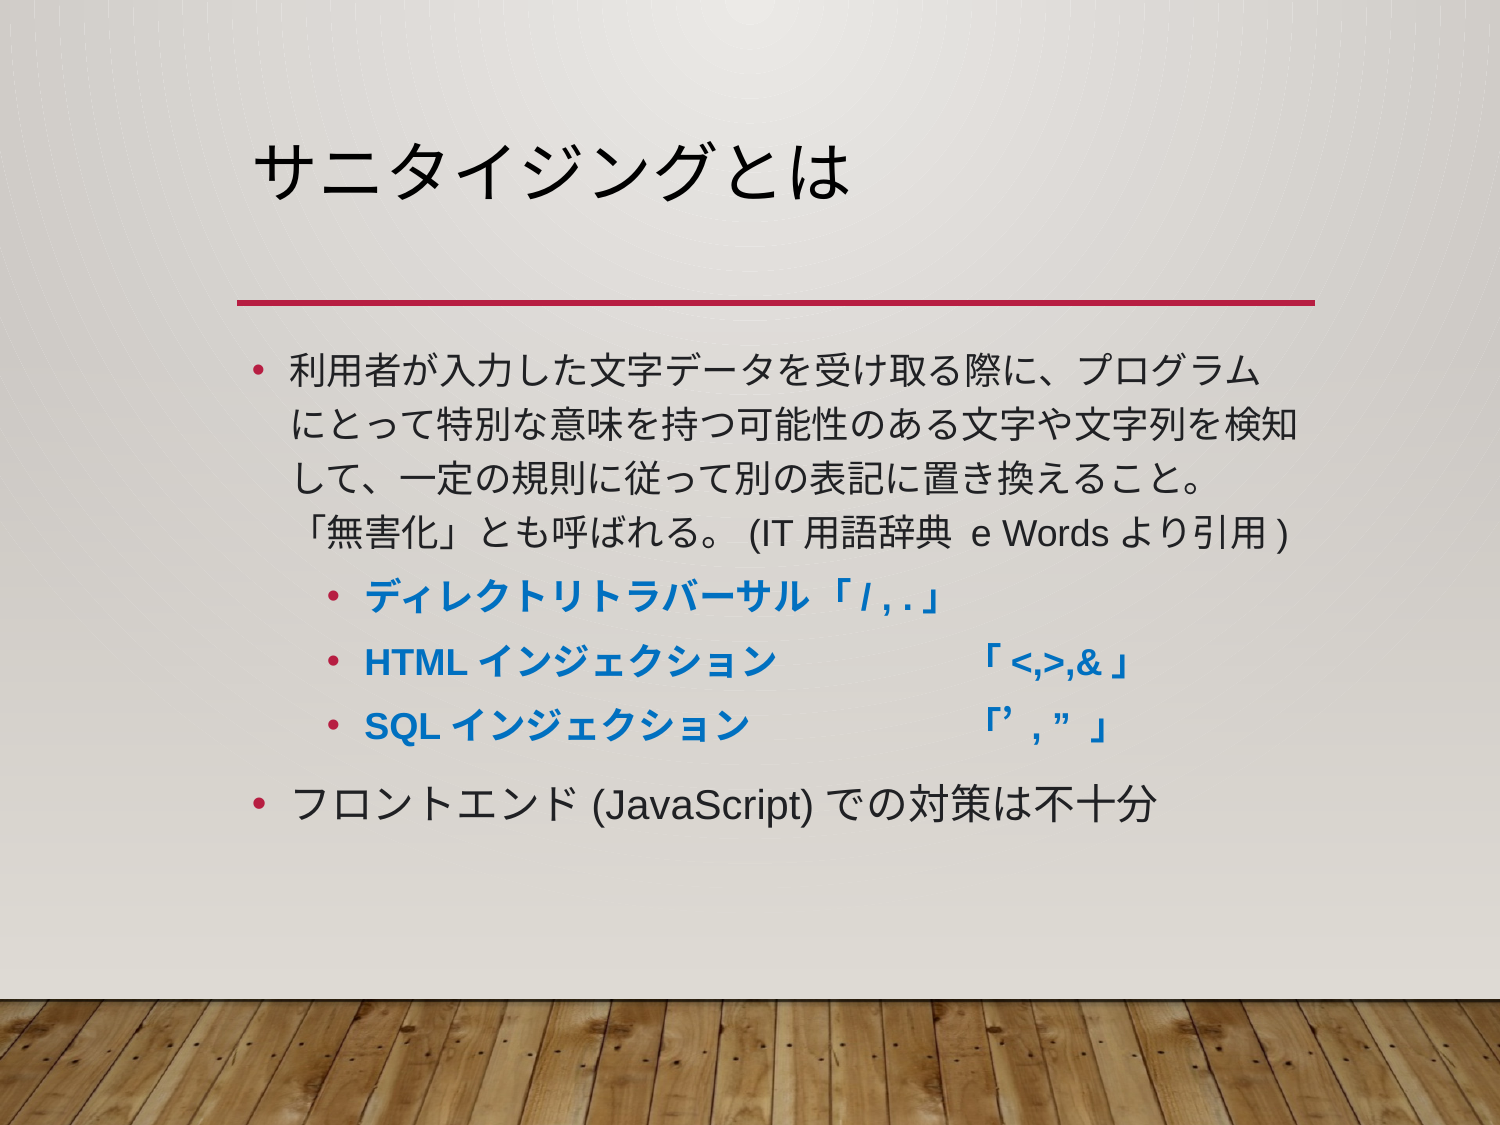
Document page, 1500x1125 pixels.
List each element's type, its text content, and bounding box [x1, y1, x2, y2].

title サニタイジングとは [236, 131, 1315, 305]
list 利用者が入力した文字データを受け取る際に、プログラムにとって特別な意味を持つ可能性のある文字や文字列を検知して、一定の規則に従って別の表記に置き換えること。 「無害化」とも呼ばれる。(IT用語辞典 e Wordsより引用) ディレクトリトラバーサル 「/ , .」 HTMLインジェクション 「<,>,&」 SQLインジェクション 「’ , ” 」 フロントエンド(JavaScript)での対策は不十分 [236, 330, 1315, 897]
picture [0, 999, 1500, 1125]
